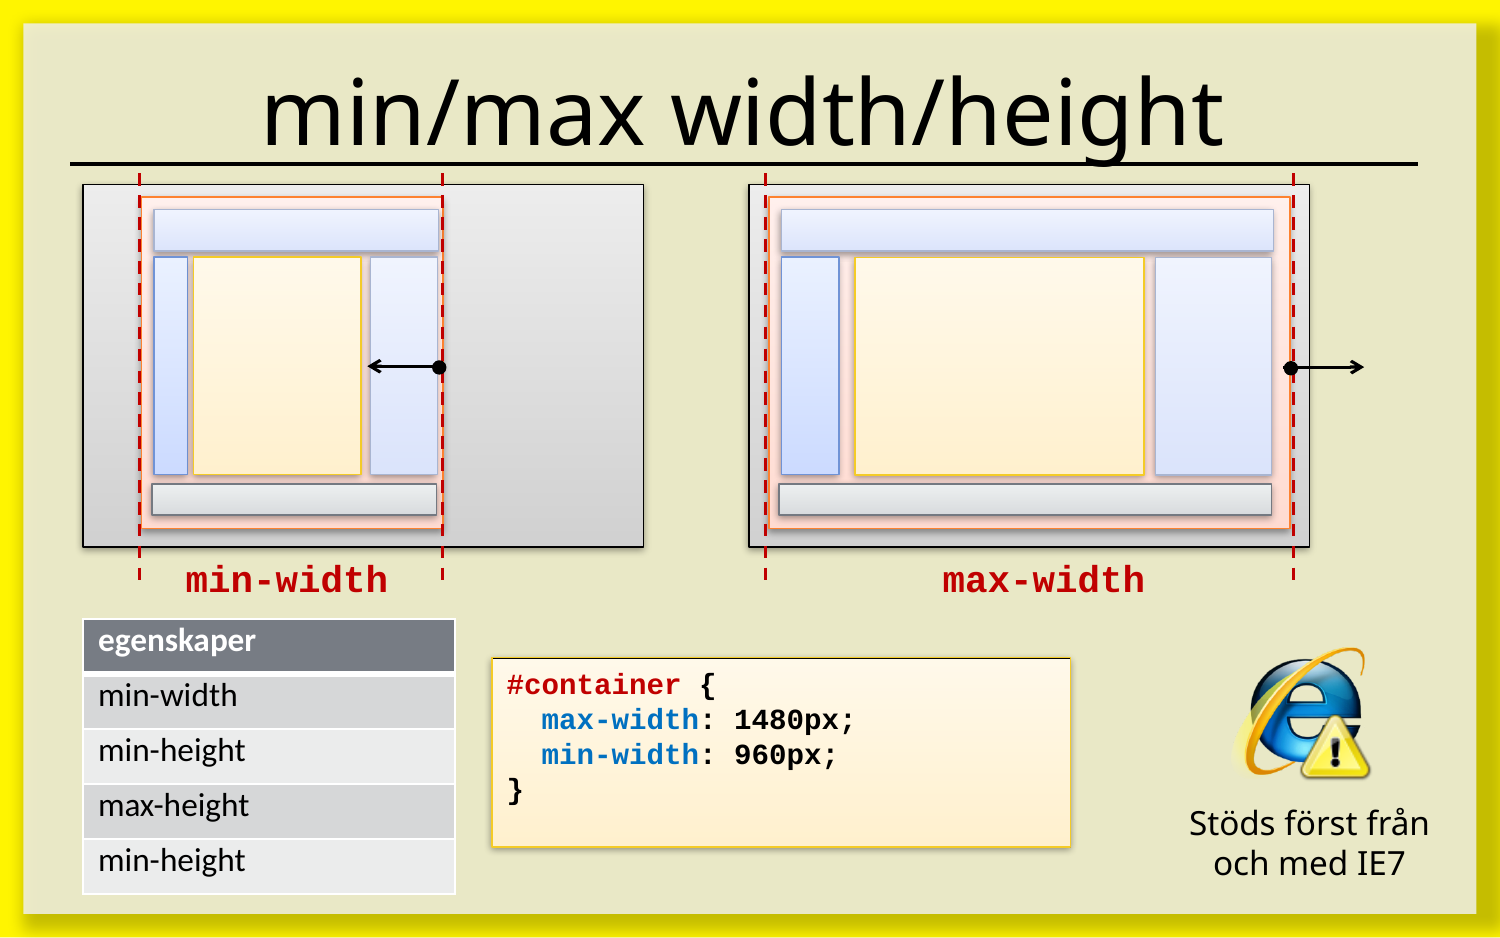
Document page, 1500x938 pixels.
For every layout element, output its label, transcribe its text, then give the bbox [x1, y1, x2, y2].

text_box [370, 374, 438, 475]
text_box [82, 184, 134, 548]
text_box max-width [927, 548, 1161, 608]
text_box [1298, 376, 1310, 548]
text_box [153, 256, 188, 475]
text_box [778, 483, 1272, 516]
text_box #container { max-width: 1480px; min-width: 960px; } [491, 657, 1071, 848]
text_box [448, 184, 644, 548]
text_box [769, 184, 1288, 195]
text_box [748, 184, 760, 548]
table_cell min-height [84, 730, 454, 783]
table_cell min-height [84, 840, 454, 893]
text_box [370, 256, 438, 365]
title min/max width/height [105, 46, 1381, 174]
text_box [1144, 645, 1476, 891]
table_header egenskaper [84, 620, 454, 671]
text_box [769, 538, 1288, 548]
text_box min-width [170, 547, 404, 607]
text_box [1155, 257, 1272, 476]
text_box [1298, 184, 1310, 366]
table_cell max-height [84, 785, 454, 838]
text_box [781, 256, 840, 475]
text_box [854, 257, 1145, 476]
text_box [153, 209, 438, 252]
text_box [151, 483, 437, 516]
text_box [143, 184, 438, 195]
text_box [193, 256, 362, 475]
text_box [143, 196, 438, 529]
text_box [781, 209, 1274, 252]
text_box [143, 538, 438, 548]
table_cell min-width [84, 677, 454, 728]
text_box [769, 196, 1288, 529]
